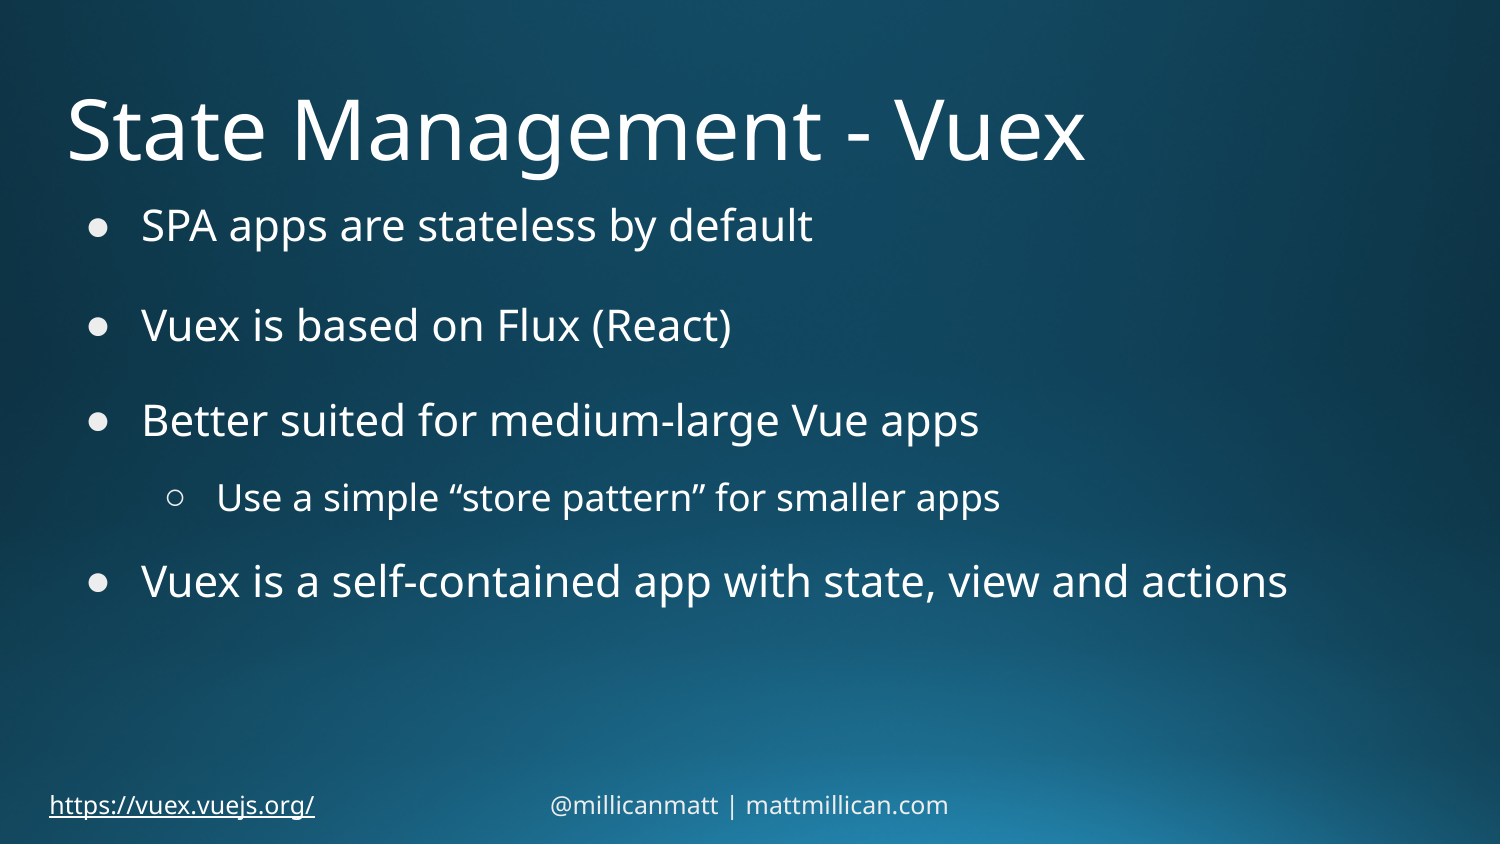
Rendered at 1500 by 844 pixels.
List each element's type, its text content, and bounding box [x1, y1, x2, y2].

list SPA apps are stateless by default Vuex is based on Flux (React) Better suited for medium-large Vue apps Use a simple “store pattern” for smaller apps Vuex is a self-contained app with state, view and actions [51, 189, 1449, 750]
footer @millicanmatt | mattmillican.com [496, 782, 1004, 827]
title State Management - Vuex [51, 72, 1449, 167]
picture [0, 0, 1500, 844]
text_box https://vuex.vuejs.org/ [34, 781, 330, 831]
